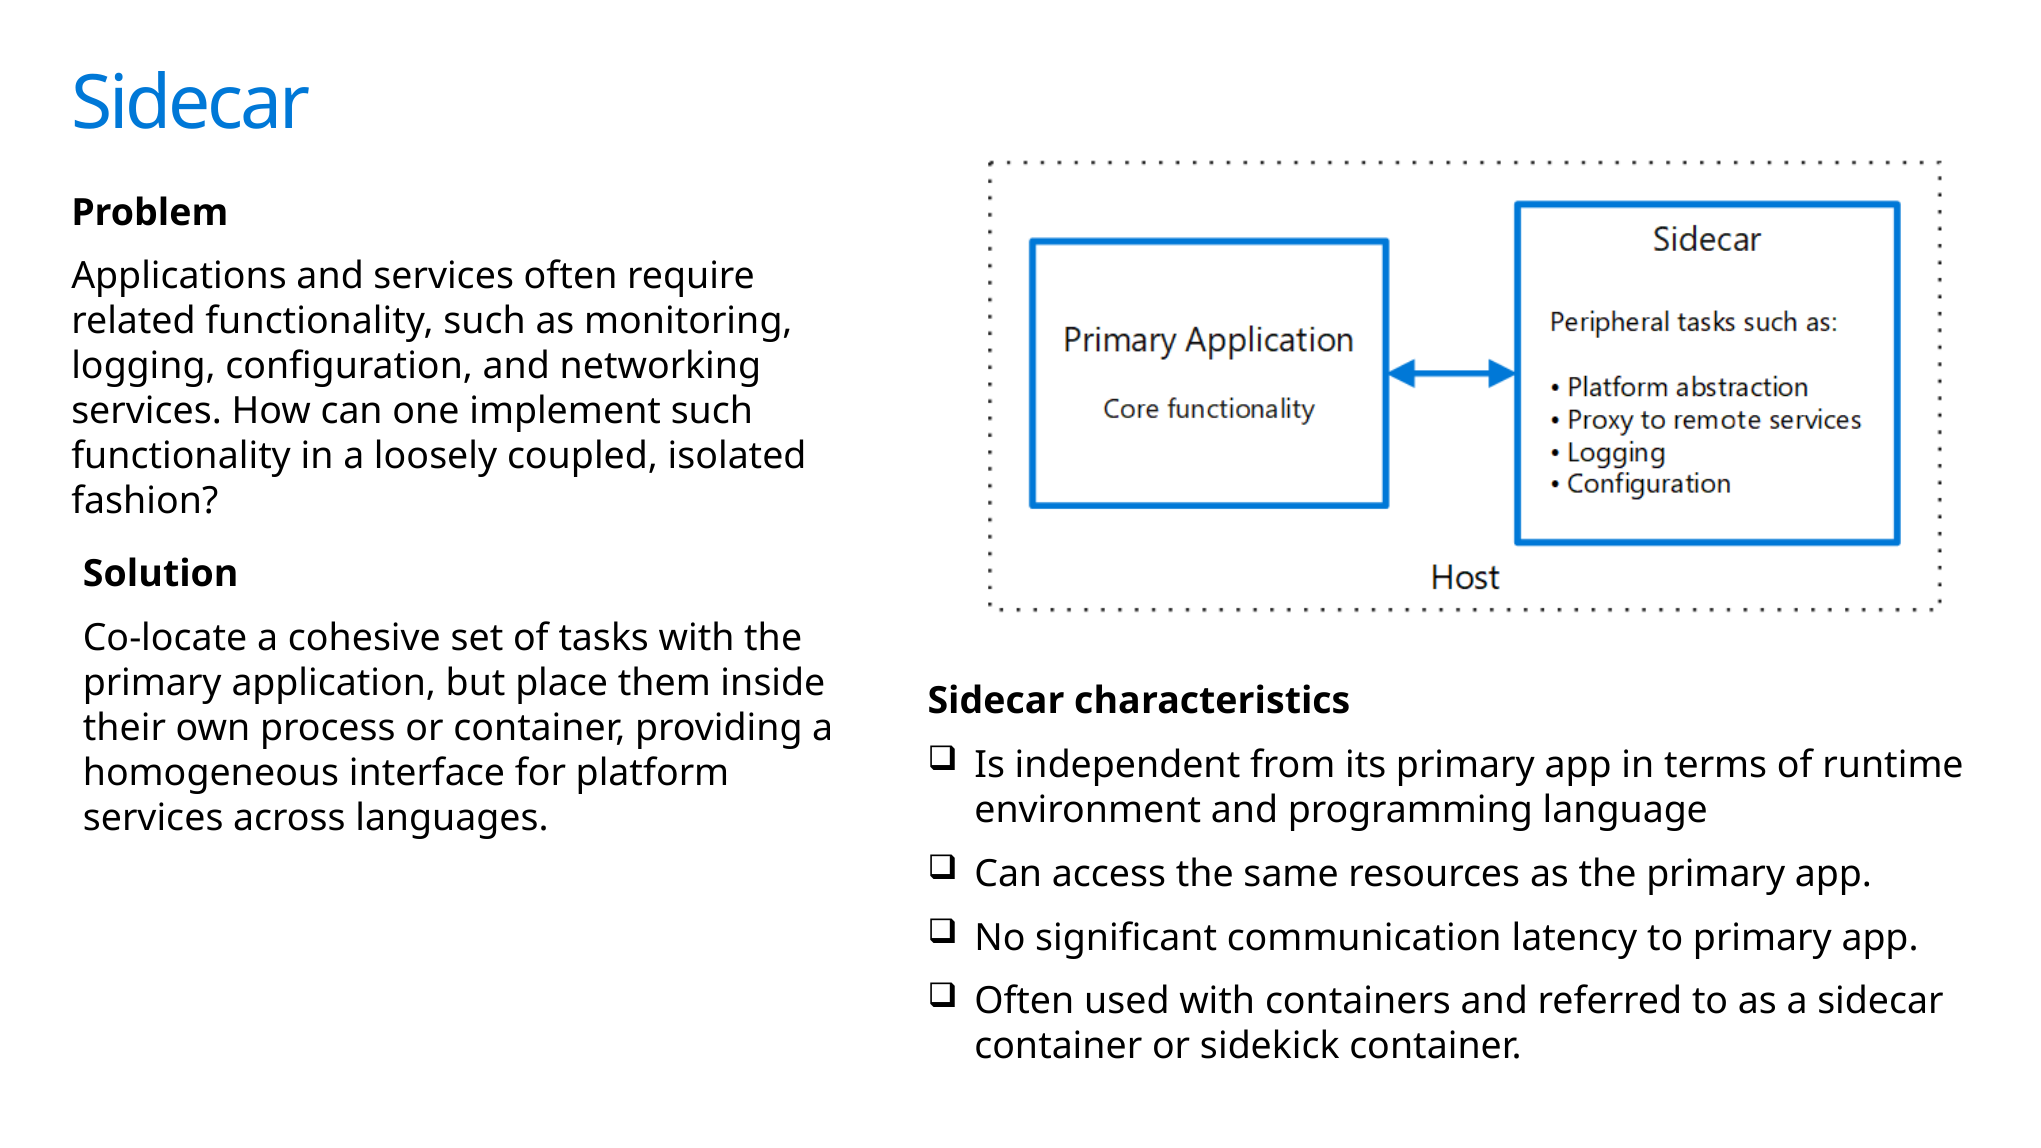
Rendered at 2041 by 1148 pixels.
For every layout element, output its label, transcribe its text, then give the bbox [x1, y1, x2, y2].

picture [986, 160, 1943, 615]
title Sidecar [71, 37, 1969, 161]
text_box Solution Co-locate a cohesive set of tasks with the primary application, but place them inside their own process or container, providing a homogeneous interface for platform services across languages. [82, 548, 877, 947]
list Problem Applications and services often require related functionality, such as monitoring, logging, configuration, and networking services. How can one implement such functionality in a loosely coupled, isolated fashion? [71, 187, 866, 479]
text_box Sidecar characteristics Is independent from its primary app in terms of runtime environment and programming language Can access the same resources as the primary app. No significant communication latency to primary app. Often used with containers and referred to as a sidecar container or sidekick container. [927, 676, 2011, 1067]
